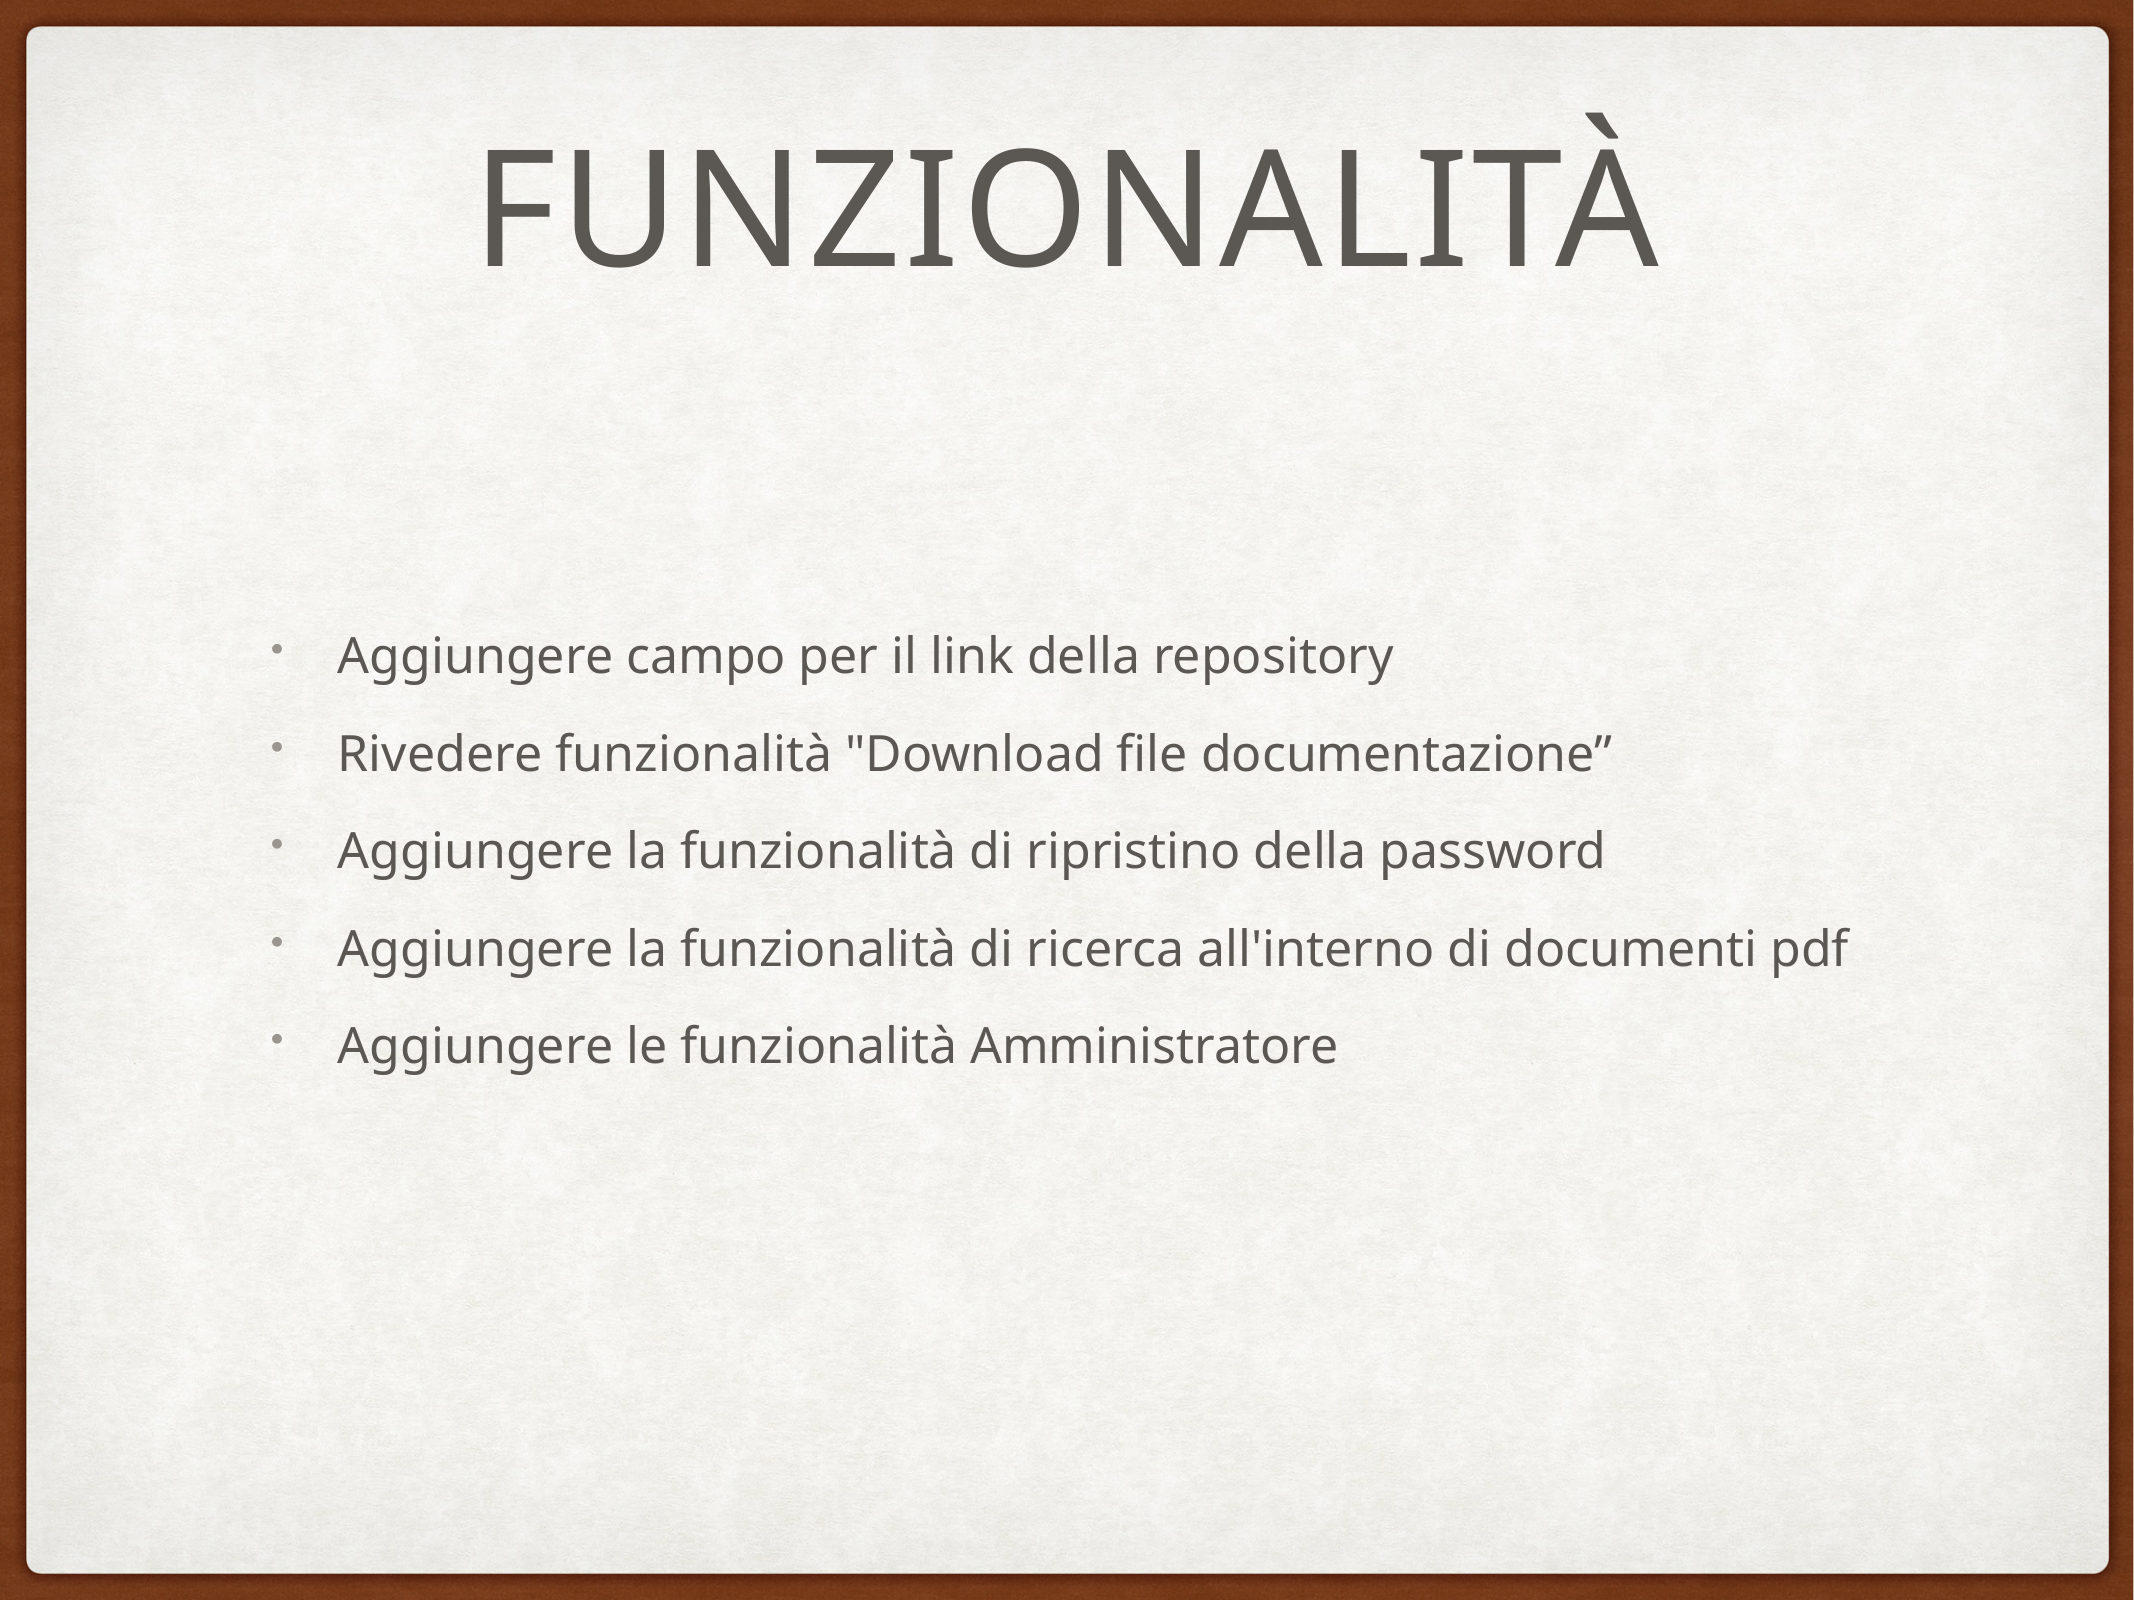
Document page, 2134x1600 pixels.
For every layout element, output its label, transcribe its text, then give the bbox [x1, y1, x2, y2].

picture [0, 0, 2134, 1600]
text_box Aggiungere campo per il link della repository Rivedere funzionalità "Download file documentazione” Aggiungere la funzionalità di ripristino della password Aggiungere la funzionalità di ricerca all'interno di documenti pdf Aggiungere le funzionalità Amministratore [262, 615, 1871, 1083]
title FunzionalitÀ [109, 95, 2024, 327]
